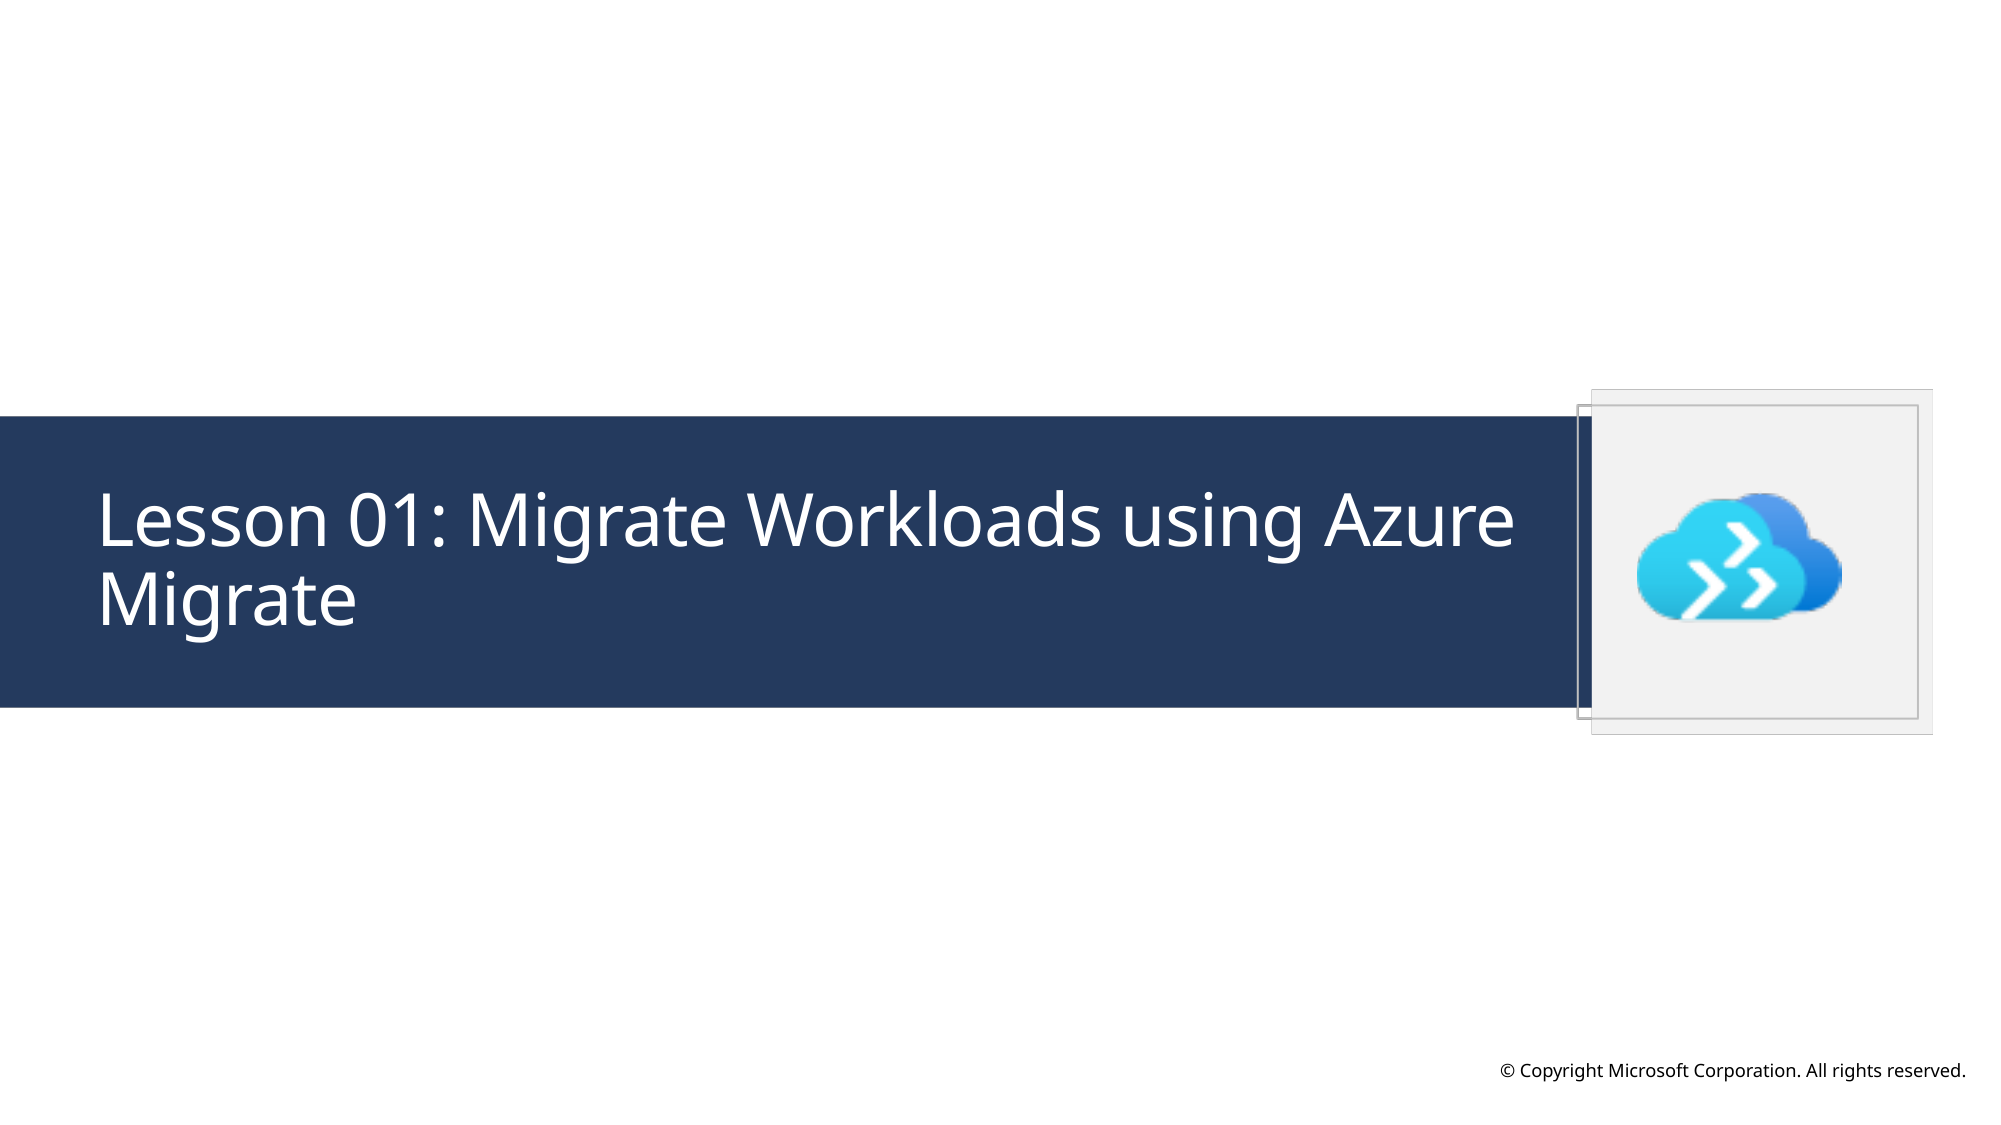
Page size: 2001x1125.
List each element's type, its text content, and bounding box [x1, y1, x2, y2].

title Lesson 01: Migrate Workloads using Azure Migrate [96, 482, 1555, 643]
picture [0, 0, 2001, 1125]
